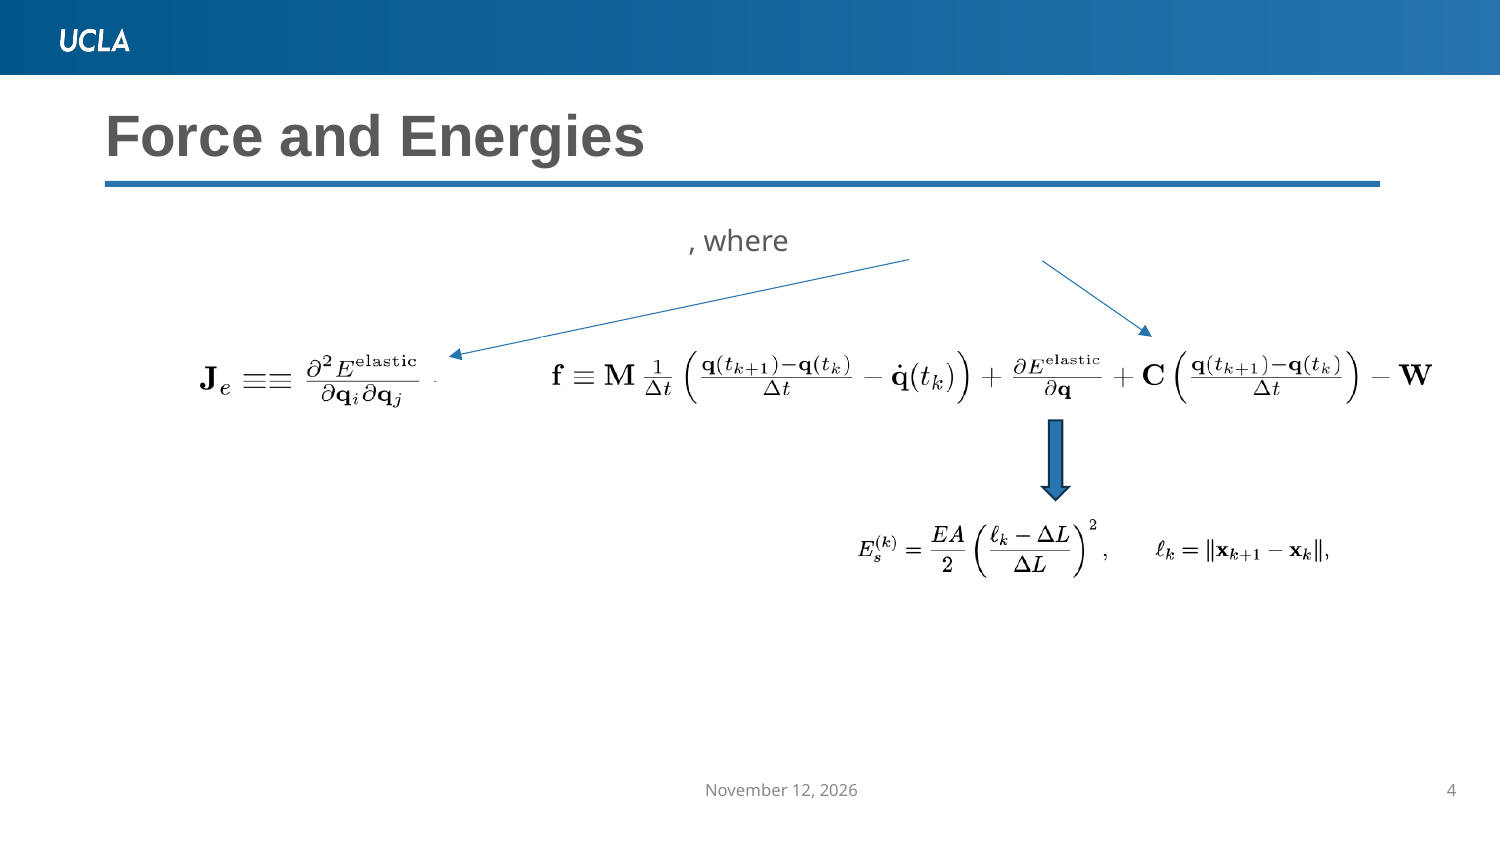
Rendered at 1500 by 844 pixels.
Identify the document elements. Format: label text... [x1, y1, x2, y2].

title Force and Energies [105, 105, 1380, 170]
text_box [1042, 260, 1152, 337]
picture [179, 330, 436, 421]
slide_number 4 [1381, 780, 1457, 840]
picture [60, 28, 130, 52]
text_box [448, 259, 910, 357]
picture [838, 504, 1355, 585]
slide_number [705, 780, 1043, 840]
picture [540, 337, 1457, 428]
text_box [1039, 428, 1072, 502]
